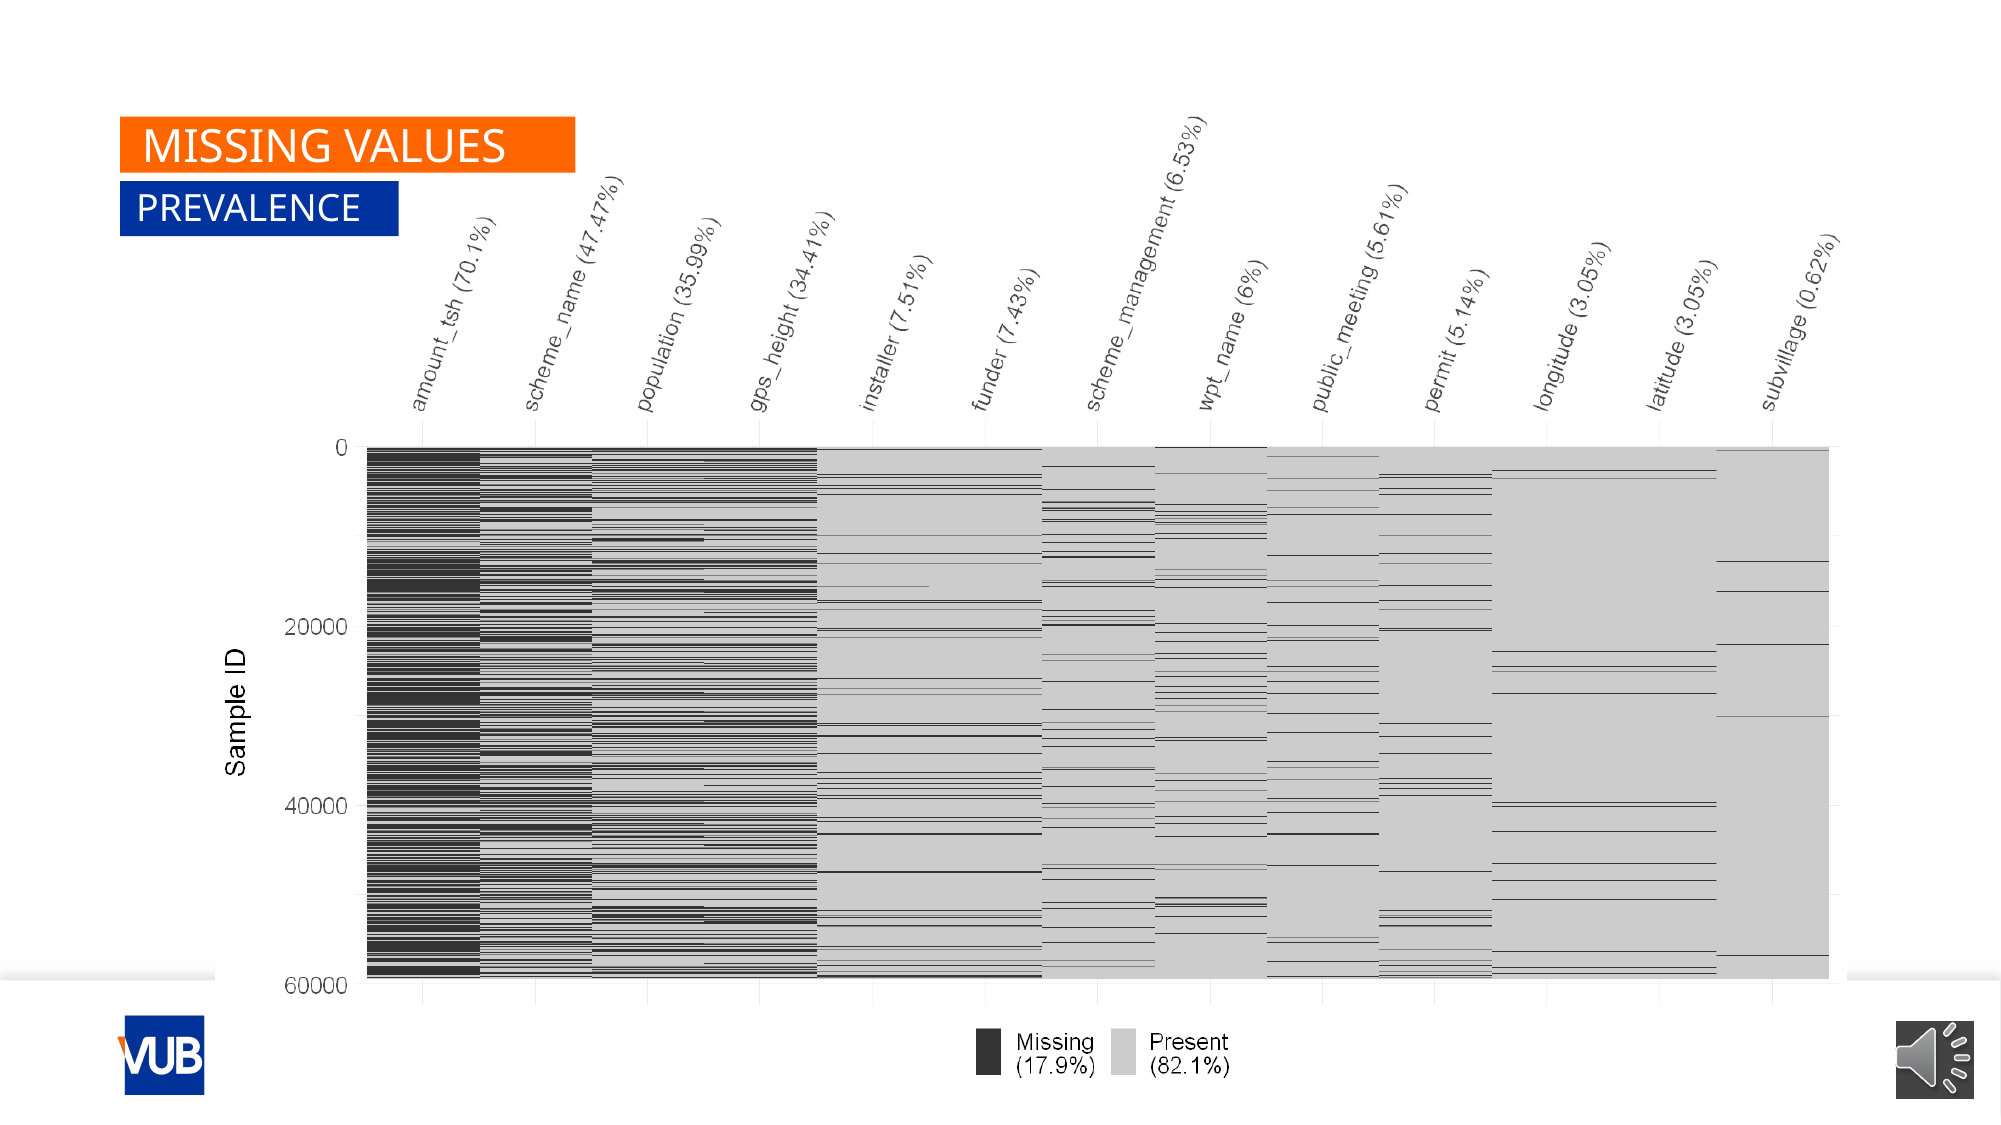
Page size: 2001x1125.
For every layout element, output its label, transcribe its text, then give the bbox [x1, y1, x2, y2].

picture [1894, 1019, 1975, 1100]
picture [110, 71, 1847, 1110]
subtitle prevalence [120, 181, 215, 237]
title Missing values [120, 116, 215, 173]
